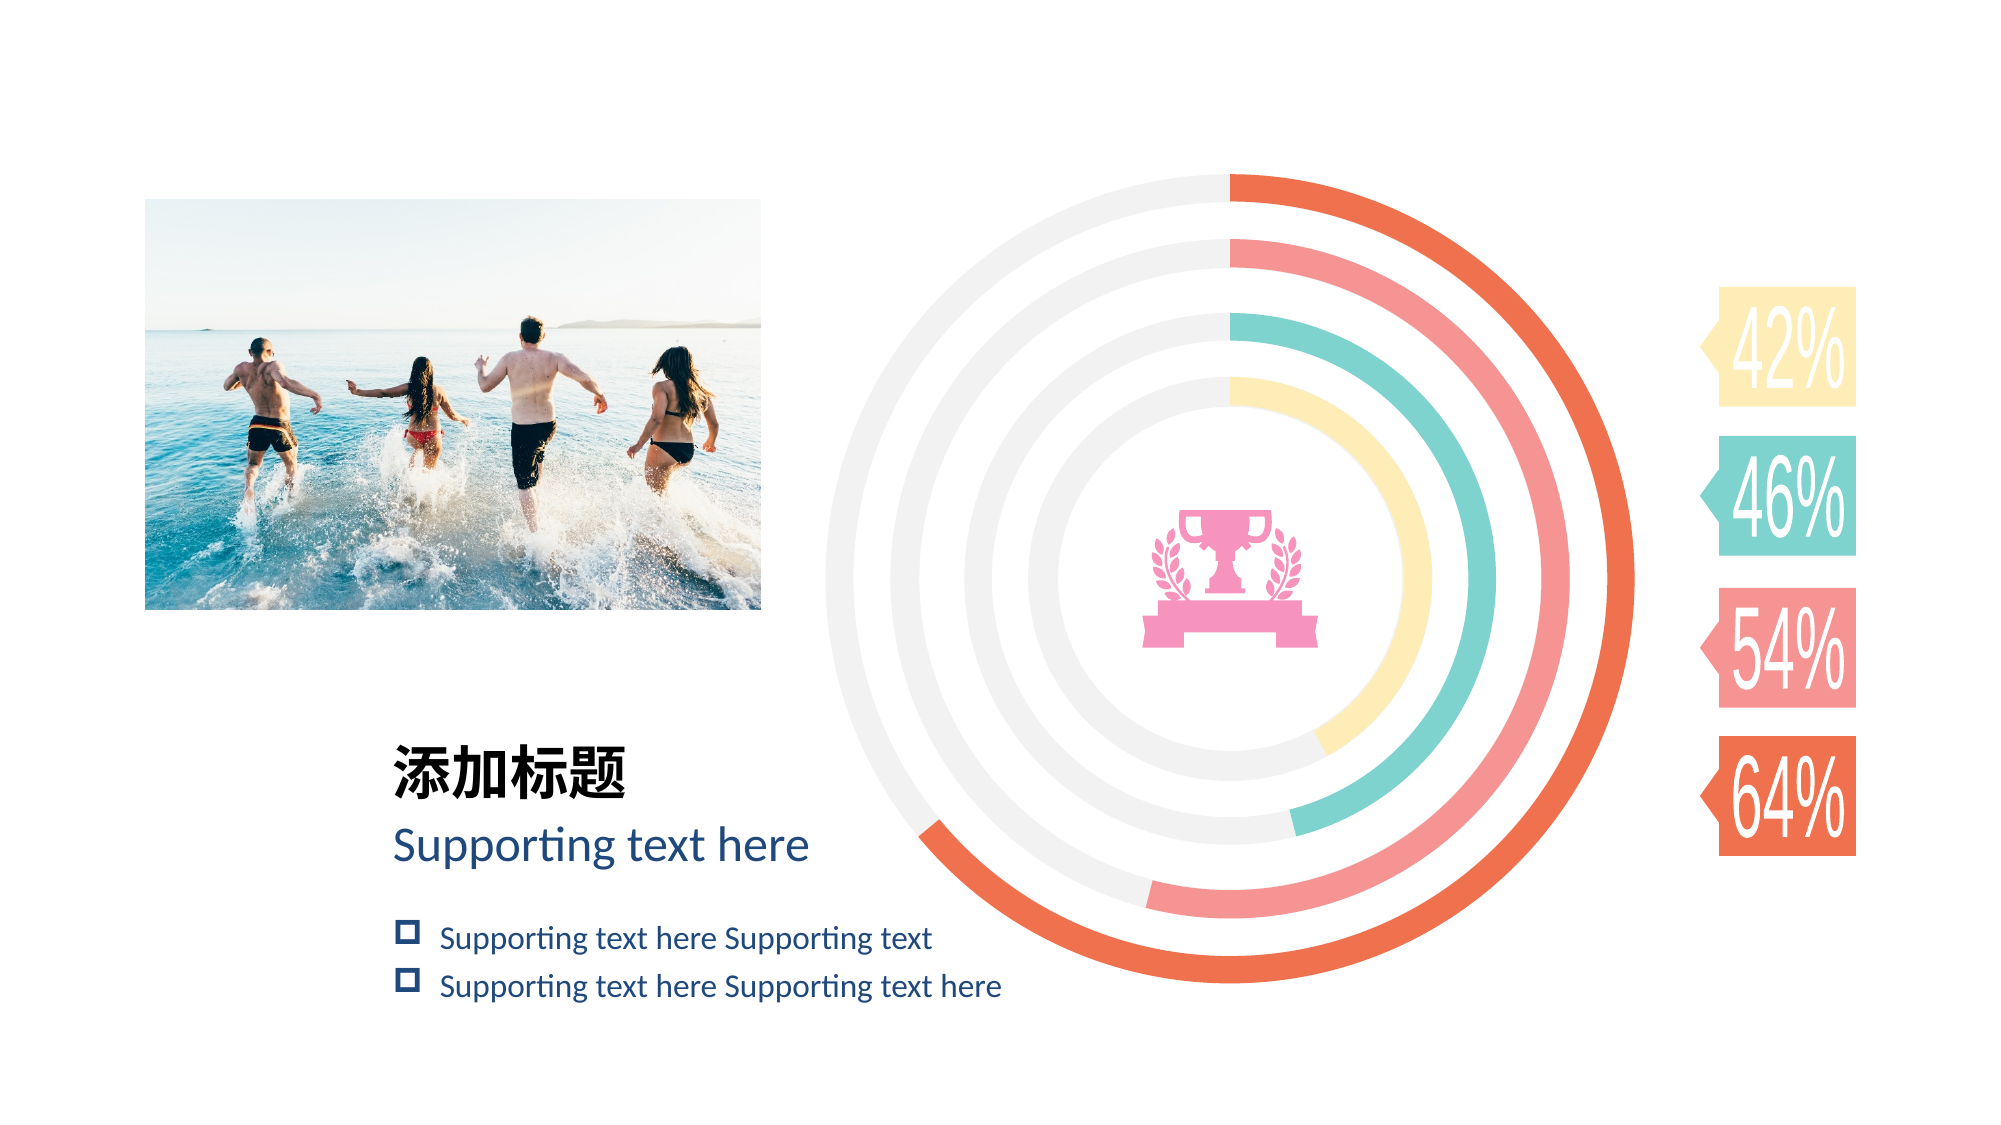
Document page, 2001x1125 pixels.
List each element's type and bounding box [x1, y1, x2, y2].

text_box [378, 174, 1856, 1004]
picture [145, 199, 761, 610]
